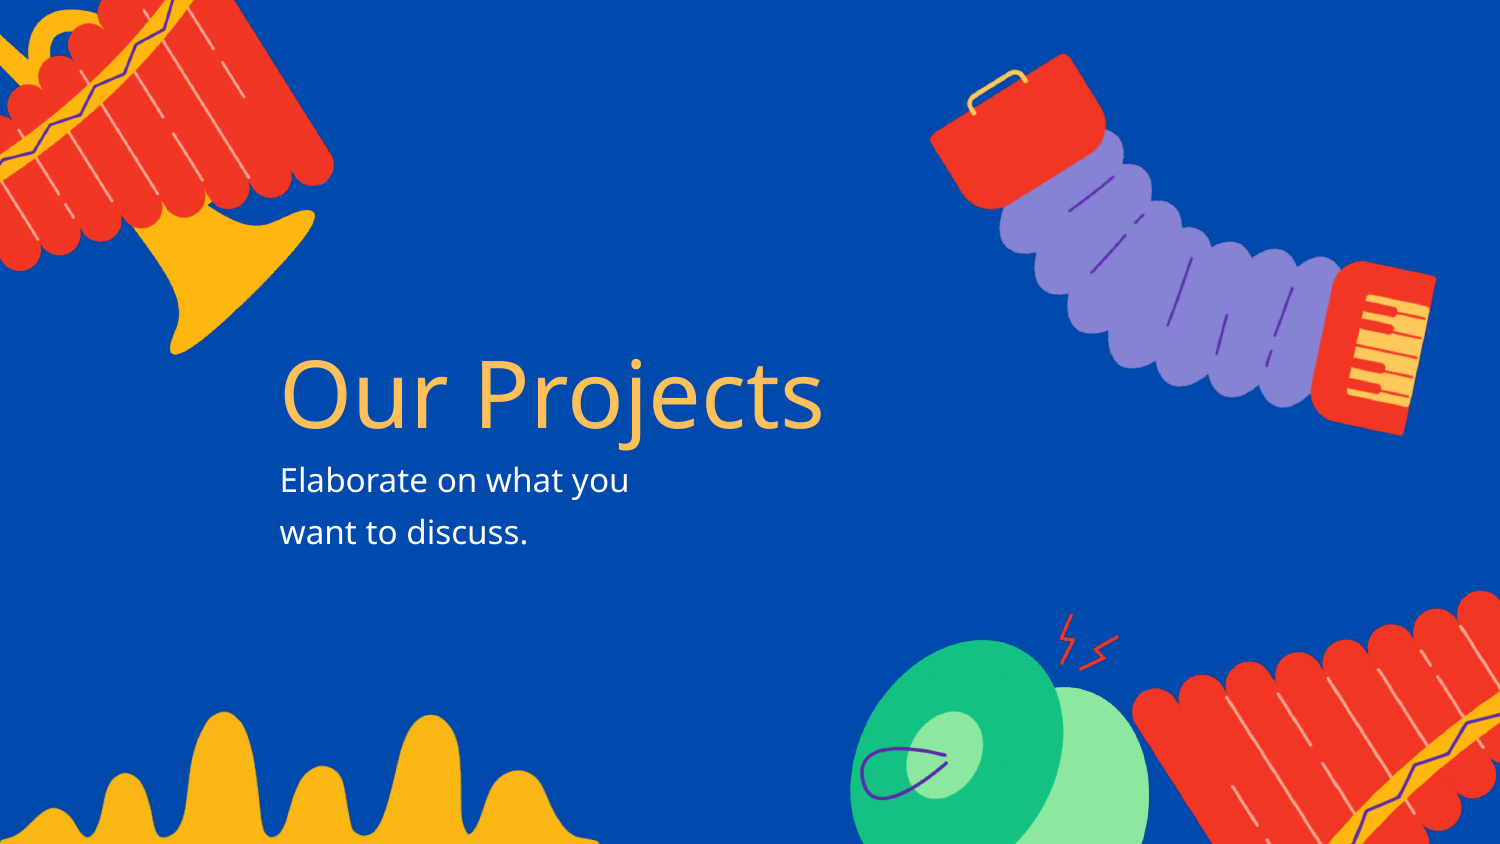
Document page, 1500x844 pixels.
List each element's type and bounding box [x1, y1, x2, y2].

picture [0, 710, 601, 844]
picture [880, 16, 1482, 505]
picture [804, 495, 1500, 844]
text_box [279, 311, 886, 532]
picture [0, 0, 357, 375]
